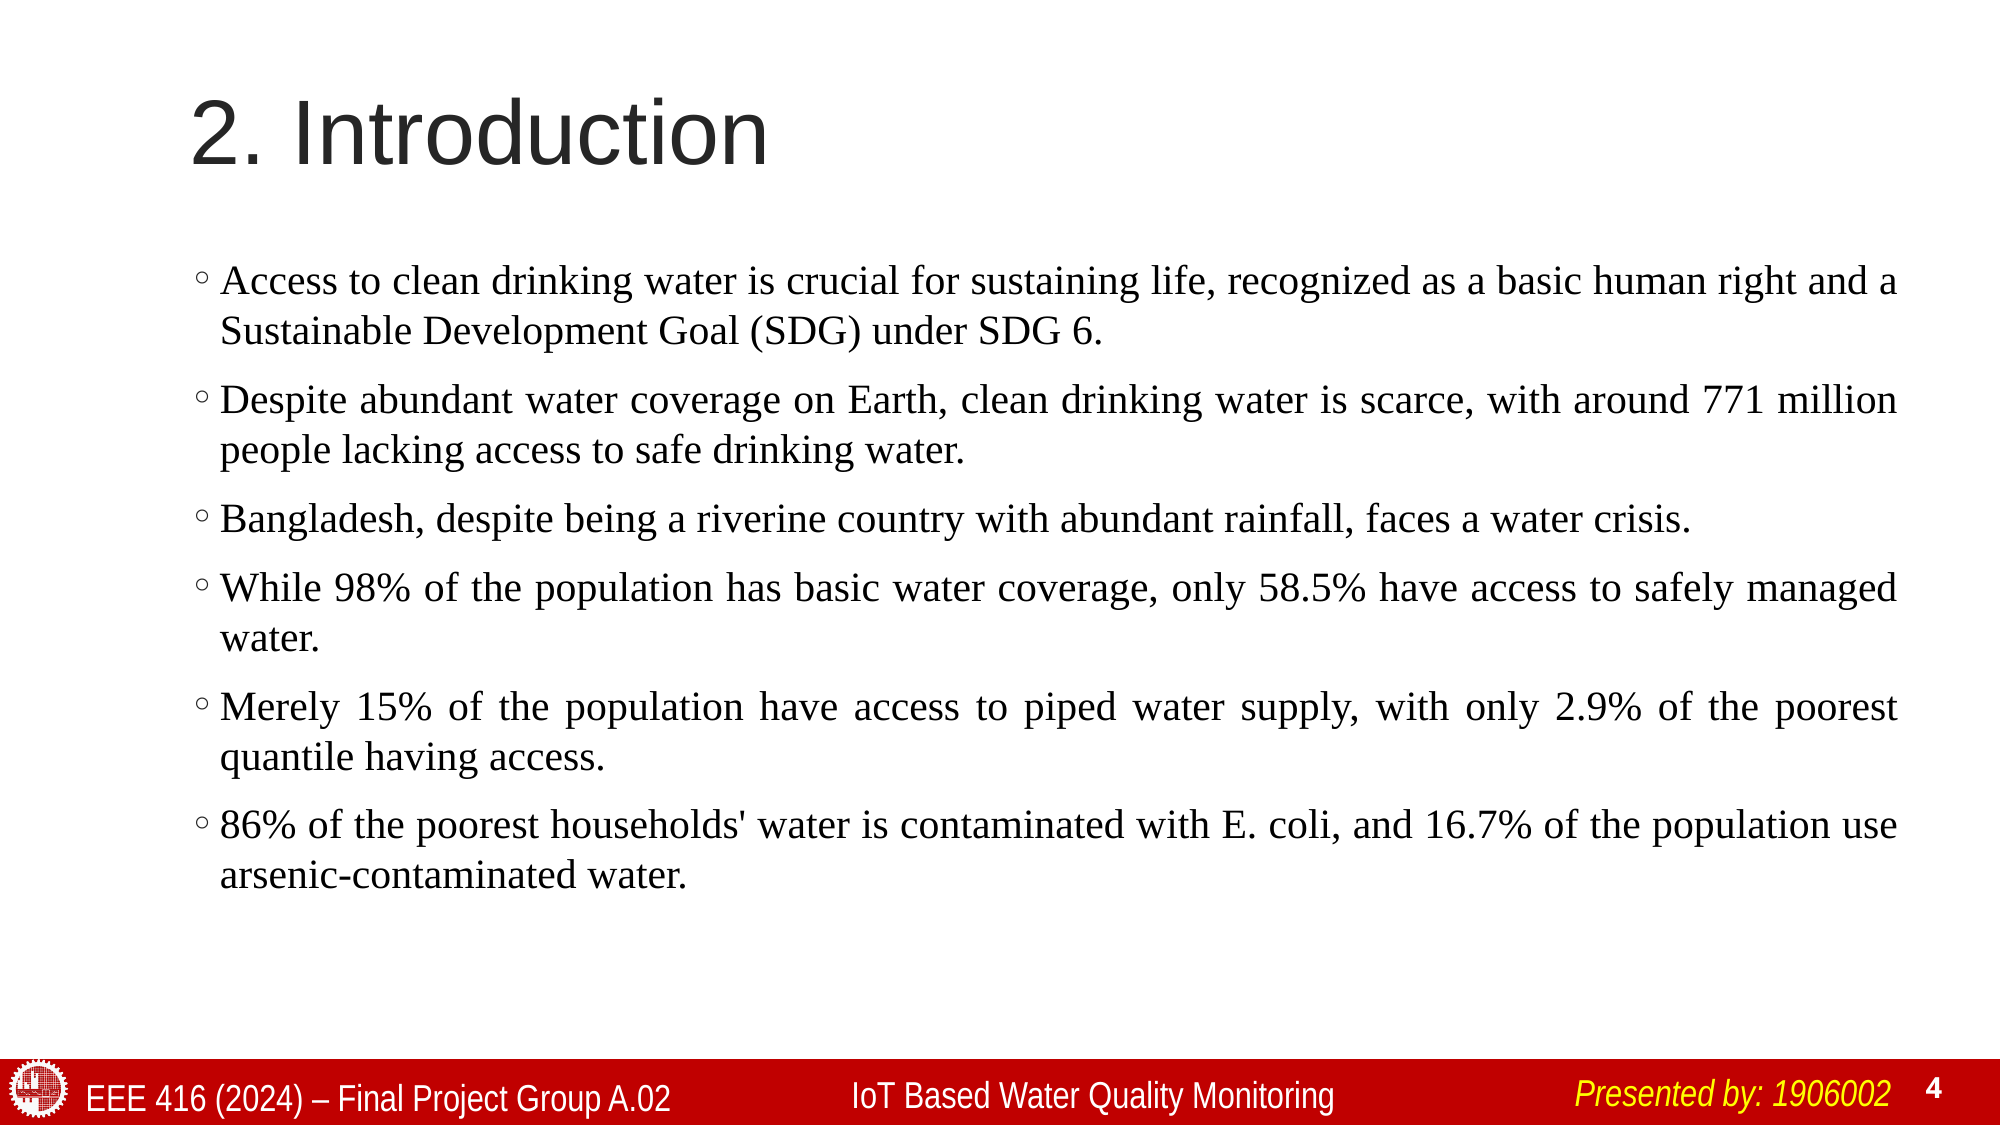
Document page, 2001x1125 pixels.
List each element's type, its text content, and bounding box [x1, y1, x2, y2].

list Access to clean drinking water is crucial for sustaining life, recognized as a basic human right and a Sustainable Development Goal (SDG) under SDG 6. Despite abundant water coverage on Earth, clean drinking water is scarce, with around 771 million people lacking access to safe drinking water. Bangladesh, despite being a riverine country with abundant rainfall, faces a water crisis. While 98% of the population has basic water coverage, only 58.5% have access to safely managed water. Merely 15% of the population have access to piped water supply, with only 2.9% of the poorest quantile having access. 86% of the poorest households' water is contaminated with E. coli, and 16.7% of the population use arsenic-contaminated water. [174, 245, 1915, 998]
picture [8, 1059, 71, 1118]
slide_number 4 [1907, 1066, 1958, 1118]
footer IoT Based Water Quality Monitoring [836, 1063, 1872, 1125]
title 2. Introduction [174, 75, 1825, 195]
slide_number EEE 416 (2024) – Final Project Group A.02 [70, 1066, 836, 1125]
text_box Presented by: 1906002 [1559, 1061, 1907, 1122]
